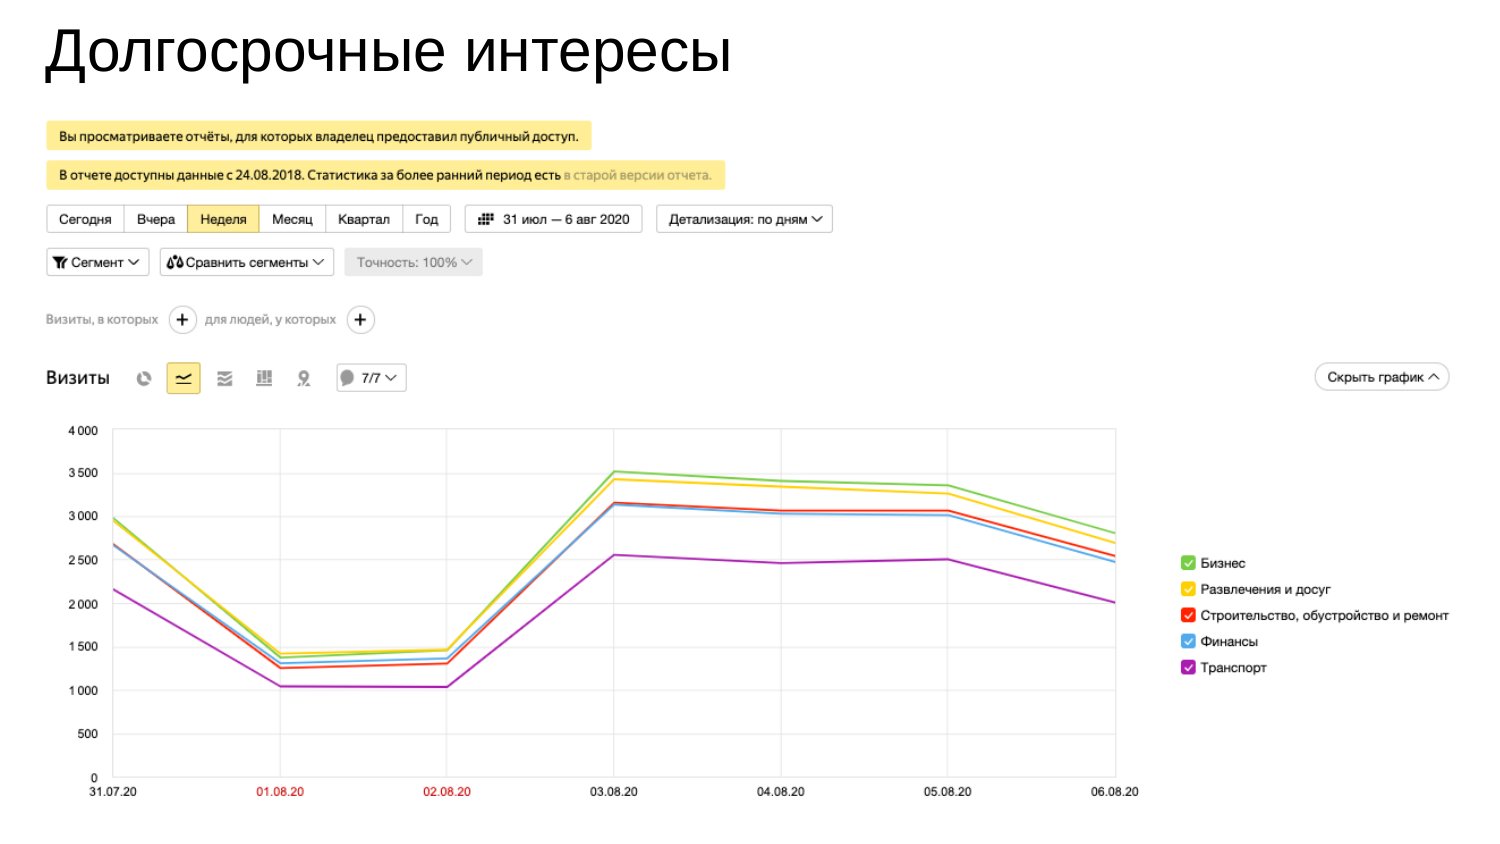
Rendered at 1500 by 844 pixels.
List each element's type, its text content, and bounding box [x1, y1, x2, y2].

picture [34, 114, 1462, 813]
text_box Долгосрочные интересы [34, 0, 1052, 114]
